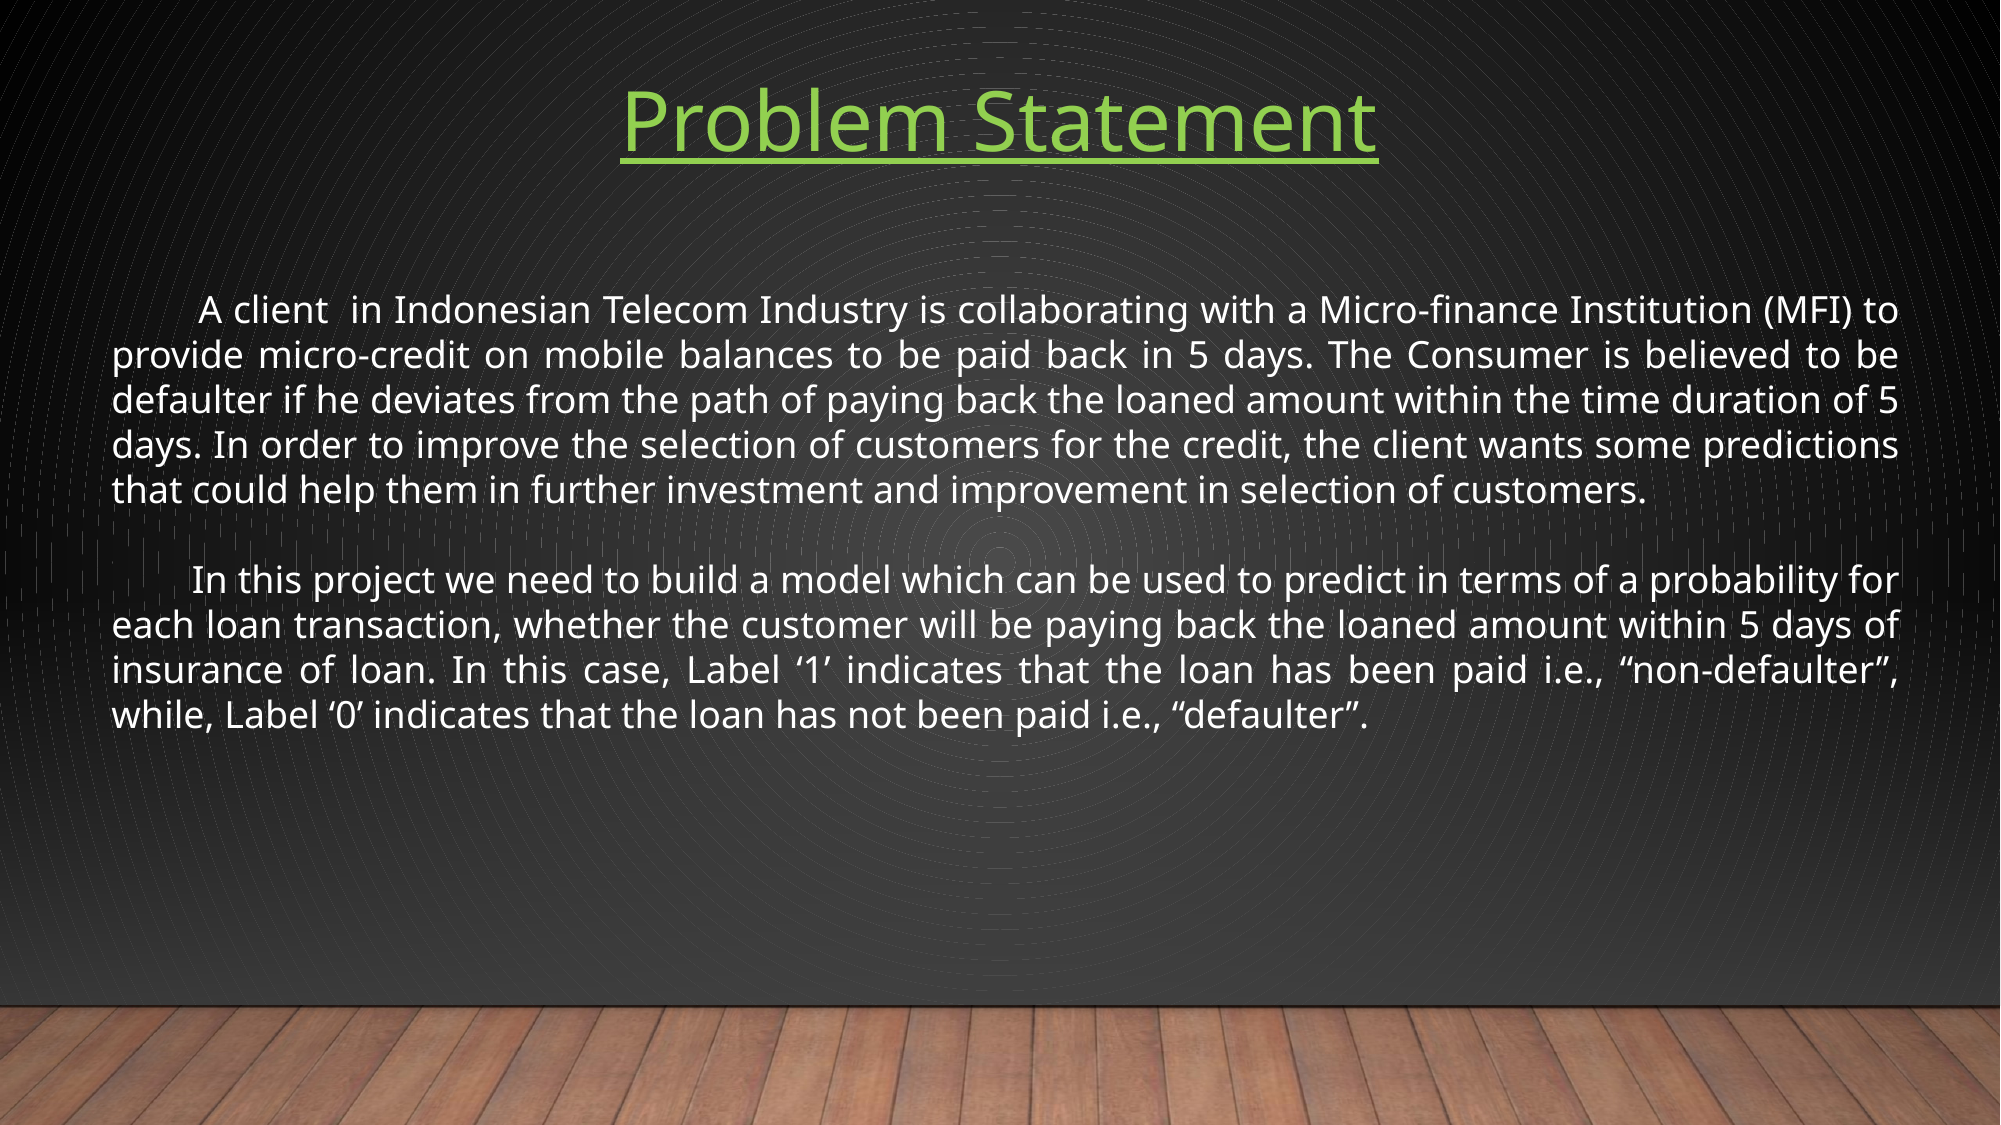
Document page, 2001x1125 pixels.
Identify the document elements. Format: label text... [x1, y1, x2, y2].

text_box A client in Indonesian Telecom Industry is collaborating with a Micro-finance Institution (MFI) to provide micro-credit on mobile balances to be paid back in 5 days. The Consumer is believed to be defaulter if he deviates from the path of paying back the loaned amount within the time duration of 5 days. In order to improve the selection of customers for the credit, the client wants some predictions that could help them in further investment and improvement in selection of customers. In this project we need to build a model which can be used to predict in terms of a probability for each loan transaction, whether the customer will be paying back the loaned amount within 5 days of insurance of loan. In this case, Label ‘1’ indicates that the loan has been paid i.e., “non-defaulter”, while, Label ‘0’ indicates that the loan has not been paid i.e., “defaulter”. [103, 278, 1909, 744]
text_box Problem Statement [90, 61, 1909, 176]
picture [0, 1005, 2000, 1125]
